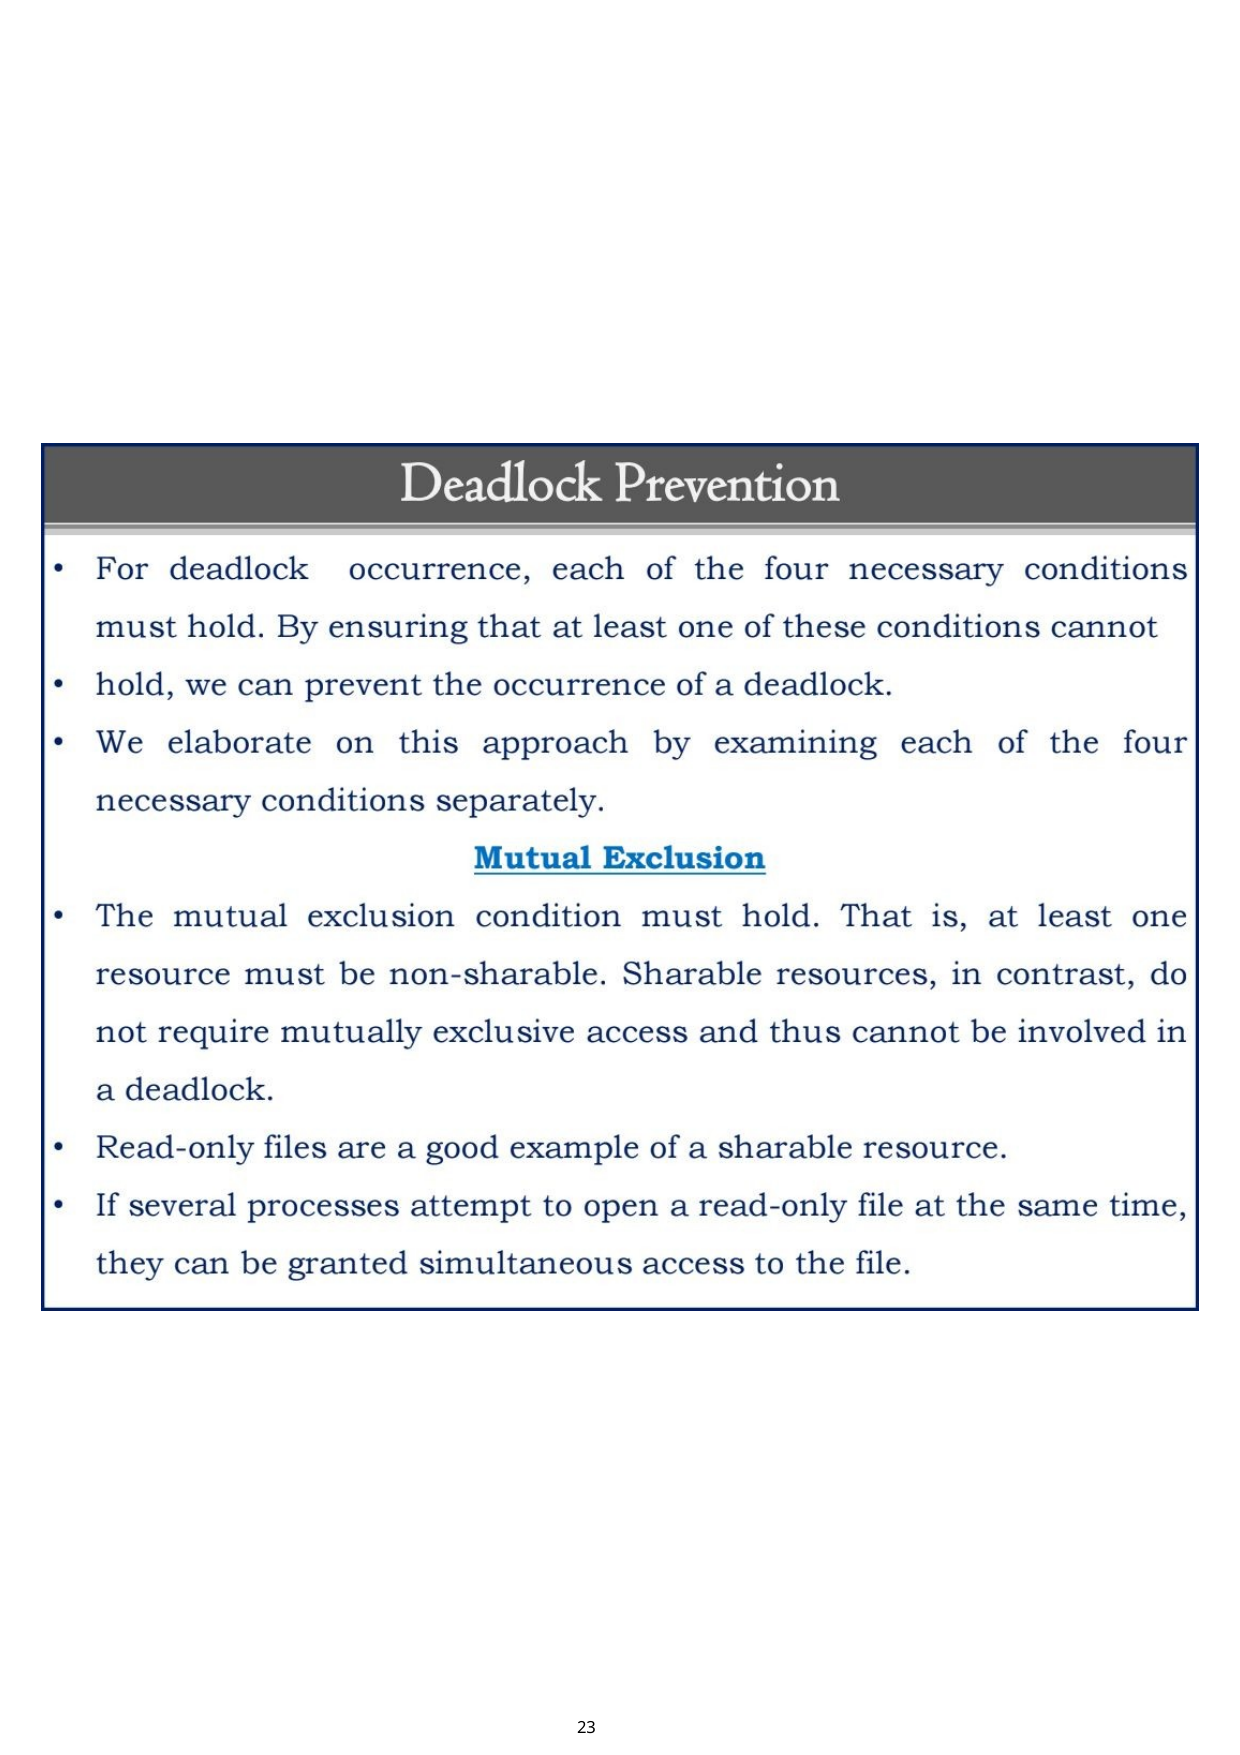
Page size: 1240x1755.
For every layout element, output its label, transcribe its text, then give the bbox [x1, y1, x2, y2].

picture [41, 442, 1199, 1311]
slide_number 23 [570, 1713, 605, 1755]
